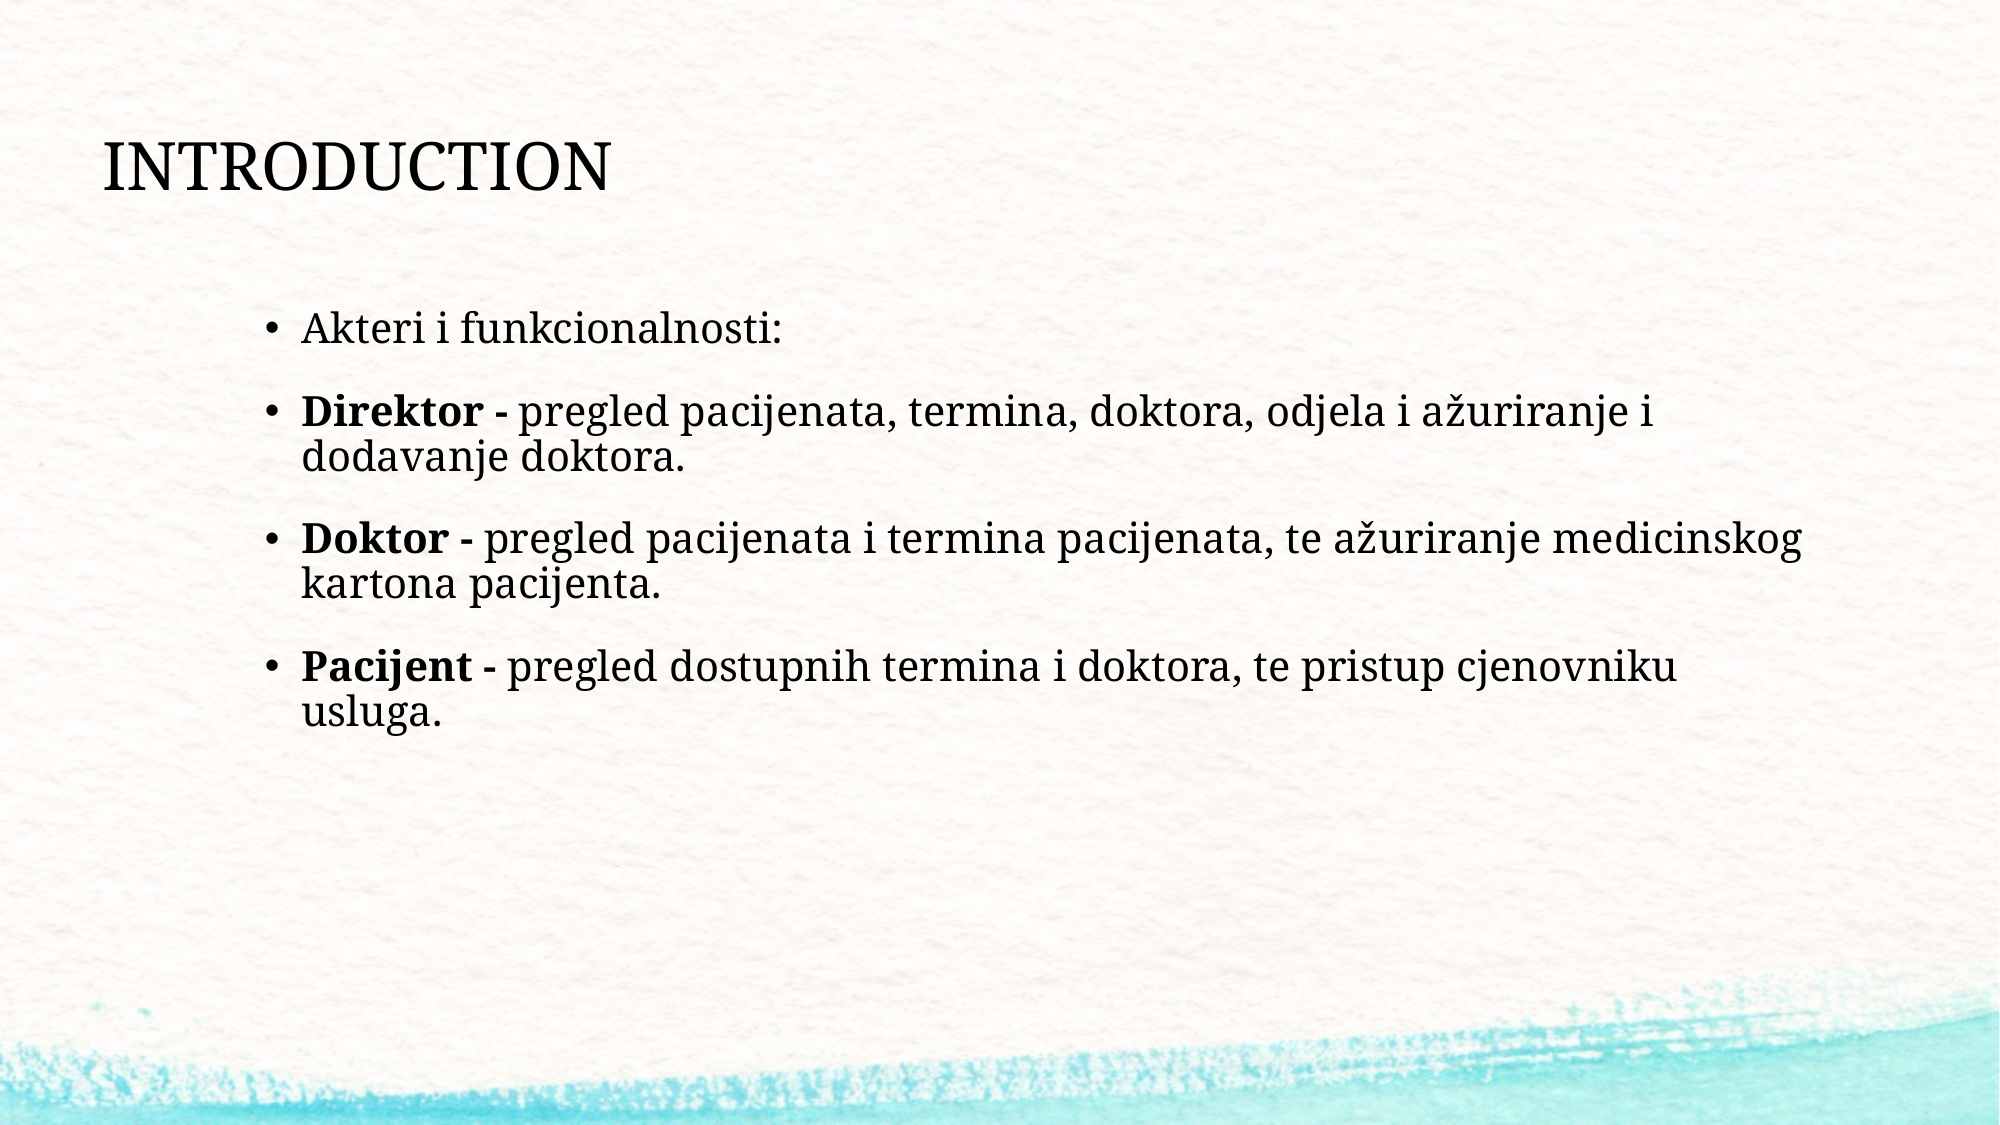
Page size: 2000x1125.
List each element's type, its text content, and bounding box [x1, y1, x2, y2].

title INTRODUCTION [87, 24, 1663, 213]
list Akteri i funkcionalnosti: Direktor - pregled pacijenata, termina, doktora, odjela i ažuriranje i dodavanje doktora. Doktor - pregled pacijenata i termina pacijenata, te ažuriranje medicinskog kartona pacijenta. Pacijent - pregled dostupnih termina i doktora, te pristup cjenovniku usluga. [249, 299, 1825, 988]
picture [0, 0, 2000, 1125]
